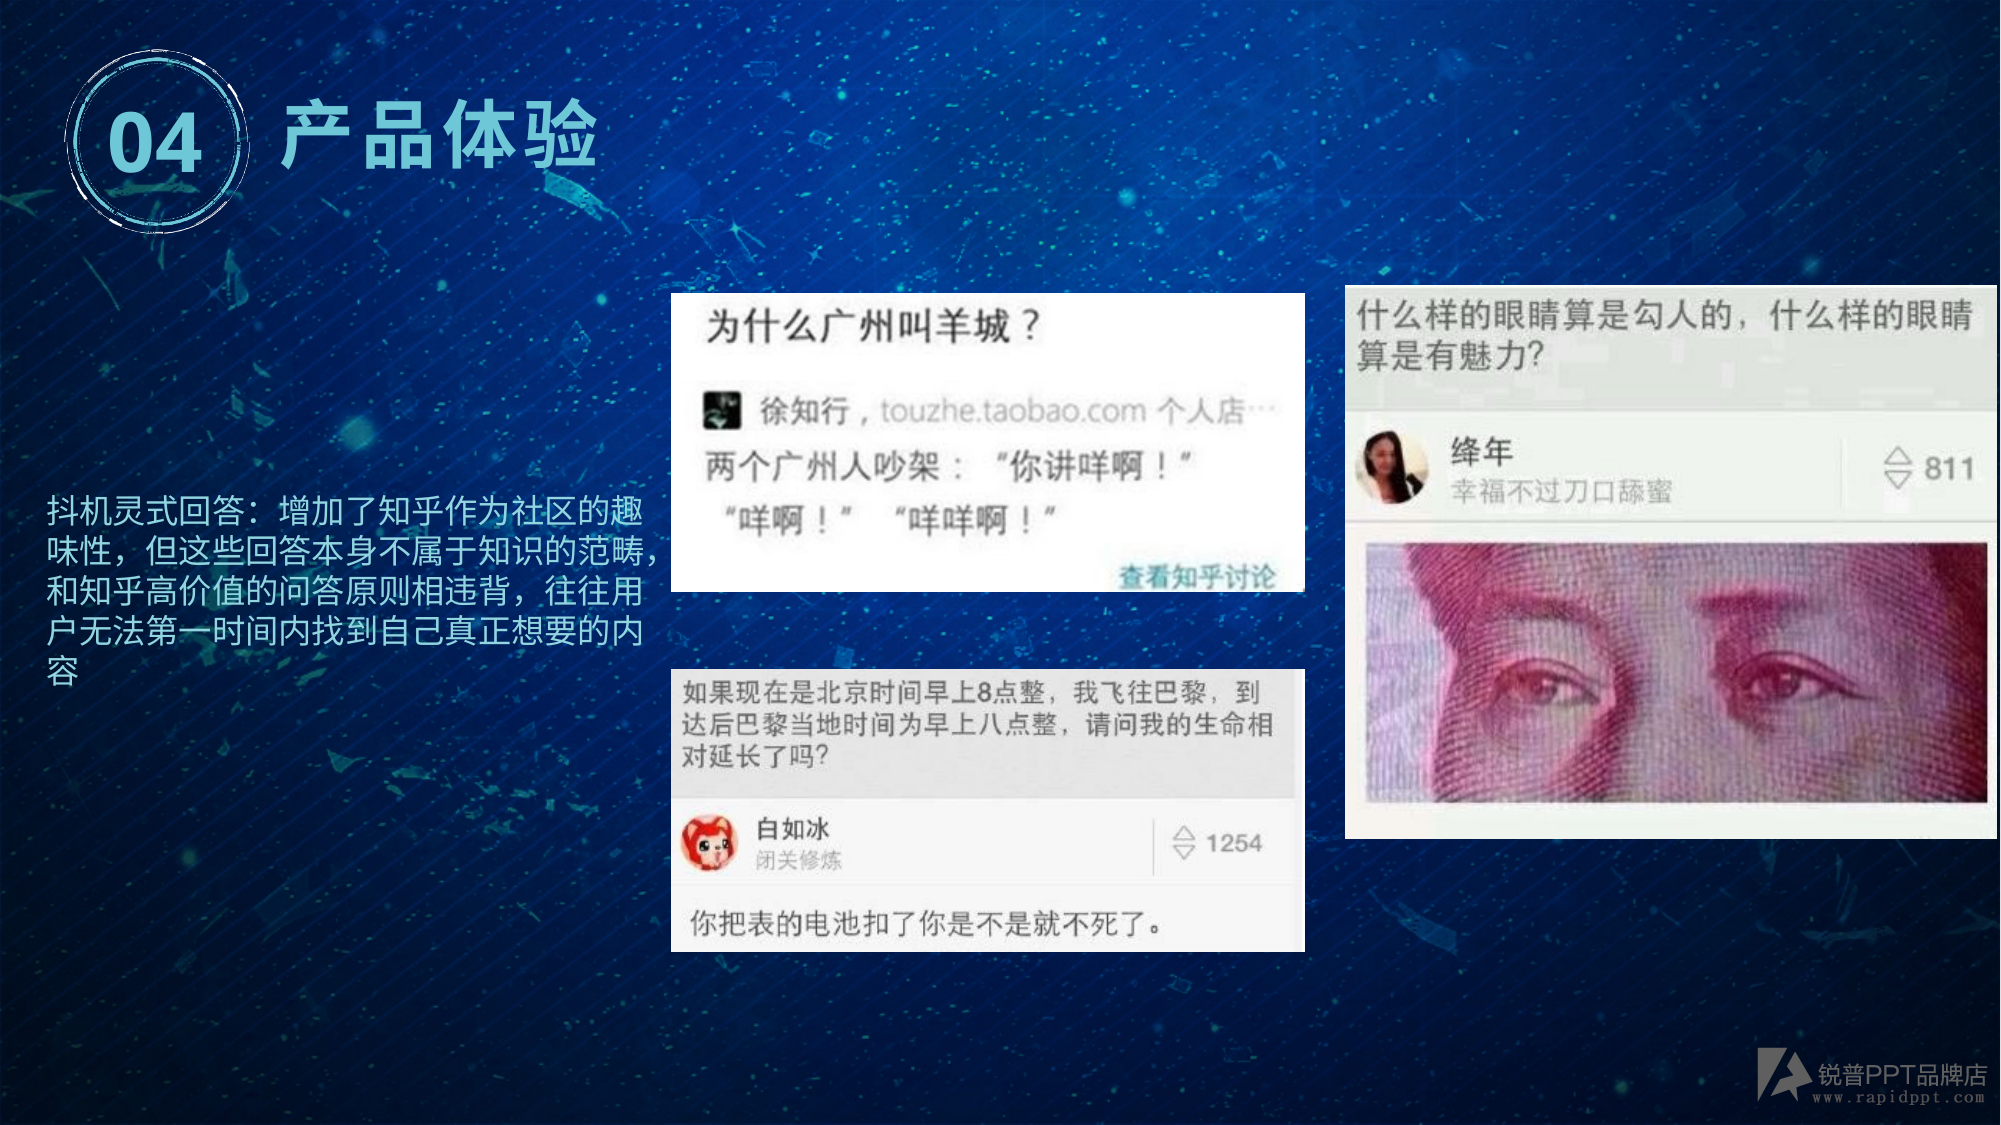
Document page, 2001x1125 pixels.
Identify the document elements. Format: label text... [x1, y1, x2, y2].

text_box 产品体验 [264, 79, 813, 186]
text_box 抖机灵式回答：增加了知乎作为社区的趣味性，但这些回答本身不属于知识的范畴，和知乎高价值的问答原则相违背，往往用户无法第一时间内找到自己真正想要的内容 [31, 483, 666, 698]
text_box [64, 49, 250, 234]
picture [0, 0, 2001, 1125]
